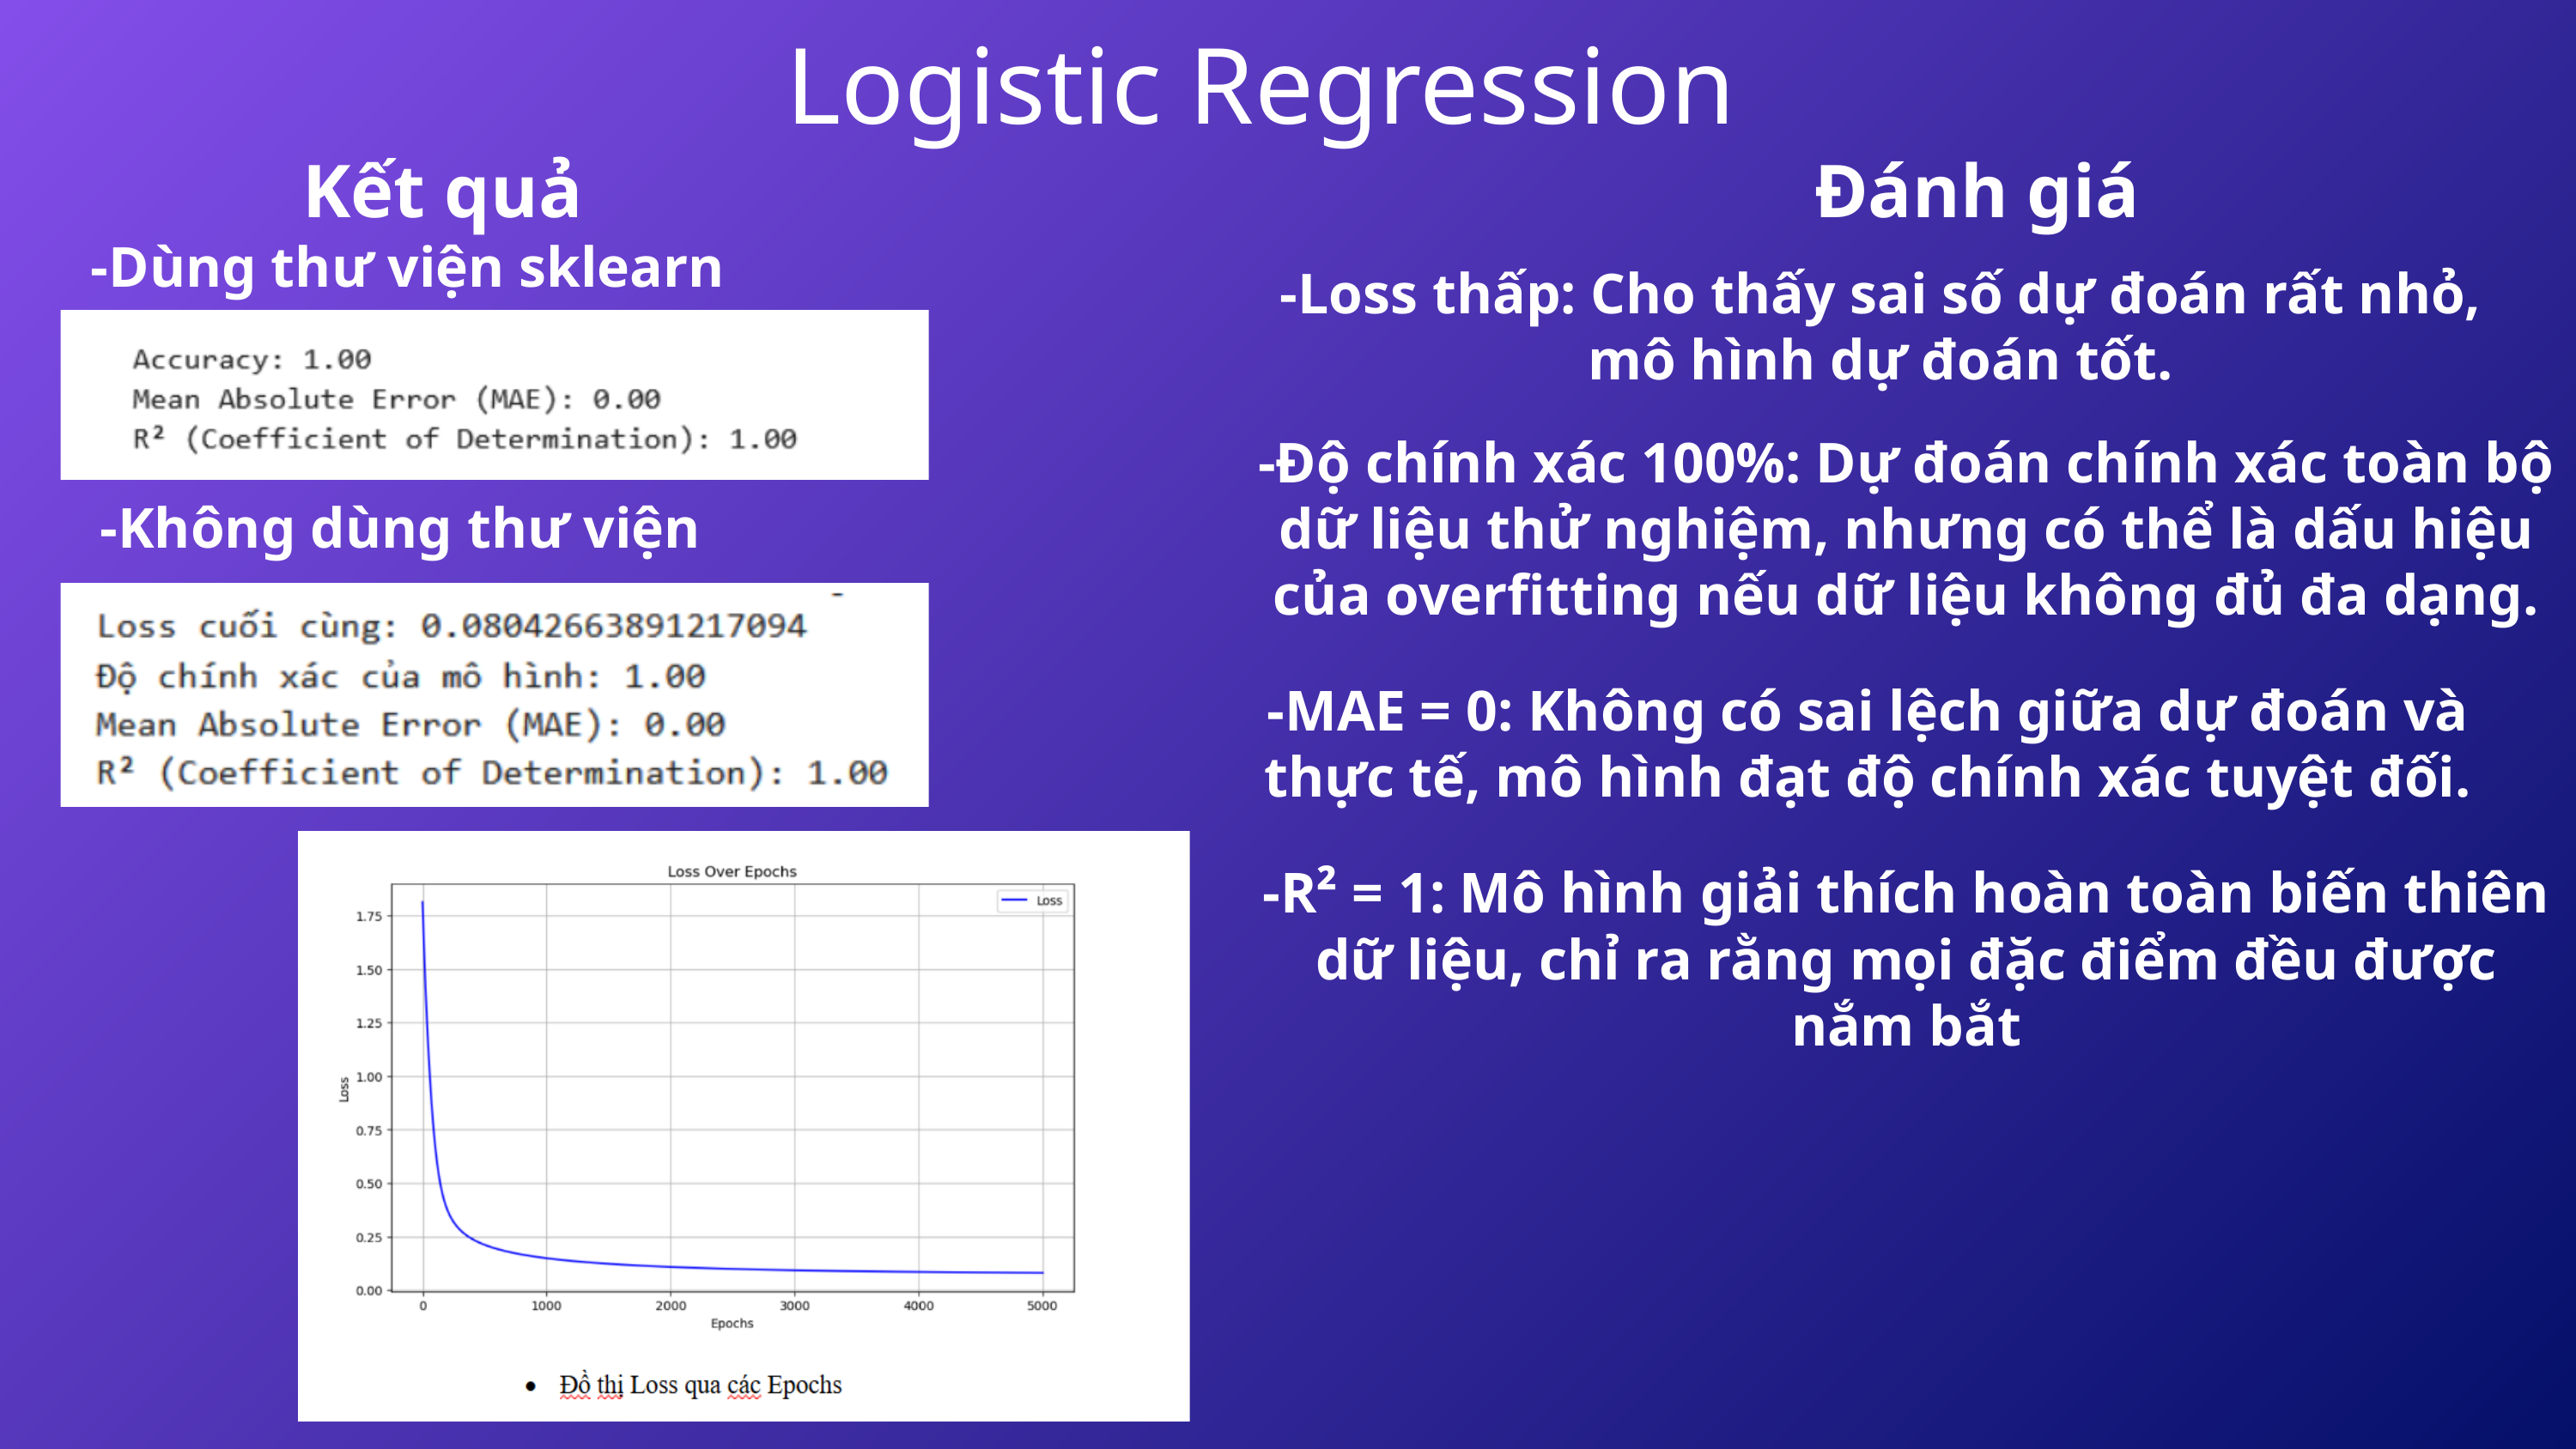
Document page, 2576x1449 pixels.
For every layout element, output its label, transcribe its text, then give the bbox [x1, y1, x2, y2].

text_box Logistic Regression [365, 19, 2210, 146]
text_box -Không dùng thư viện [0, 493, 816, 560]
text_box Đánh giá [1569, 144, 2385, 233]
text_box -R² = 1: Mô hình giải thích hoàn toàn biến thiên dữ liệu, chỉ ra rằng mọi đặc điểm đều được nắm bắt [1262, 858, 2551, 1058]
text_box -MAE = 0: Không có sai lệch giữa dự đoán và thực tế, mô hình đạt độ chính xác tuyệt đối. [1236, 675, 2500, 809]
text_box -Dùng thư viện sklearn [0, 232, 816, 299]
text_box [60, 310, 929, 480]
text_box [60, 583, 929, 808]
text_box -Loss thấp: Cho thấy sai số dự đoán rất nhỏ, mô hình dự đoán tốt. [1249, 258, 2512, 391]
text_box [297, 831, 1190, 1422]
text_box Kết quả [34, 144, 851, 233]
text_box -Độ chính xác 100%: Dự đoán chính xác toàn bộ dữ liệu thử nghiệm, nhưng có thể là dấu hiệu của overfitting nếu dữ liệu không đủ đa dạng. [1236, 427, 2576, 627]
